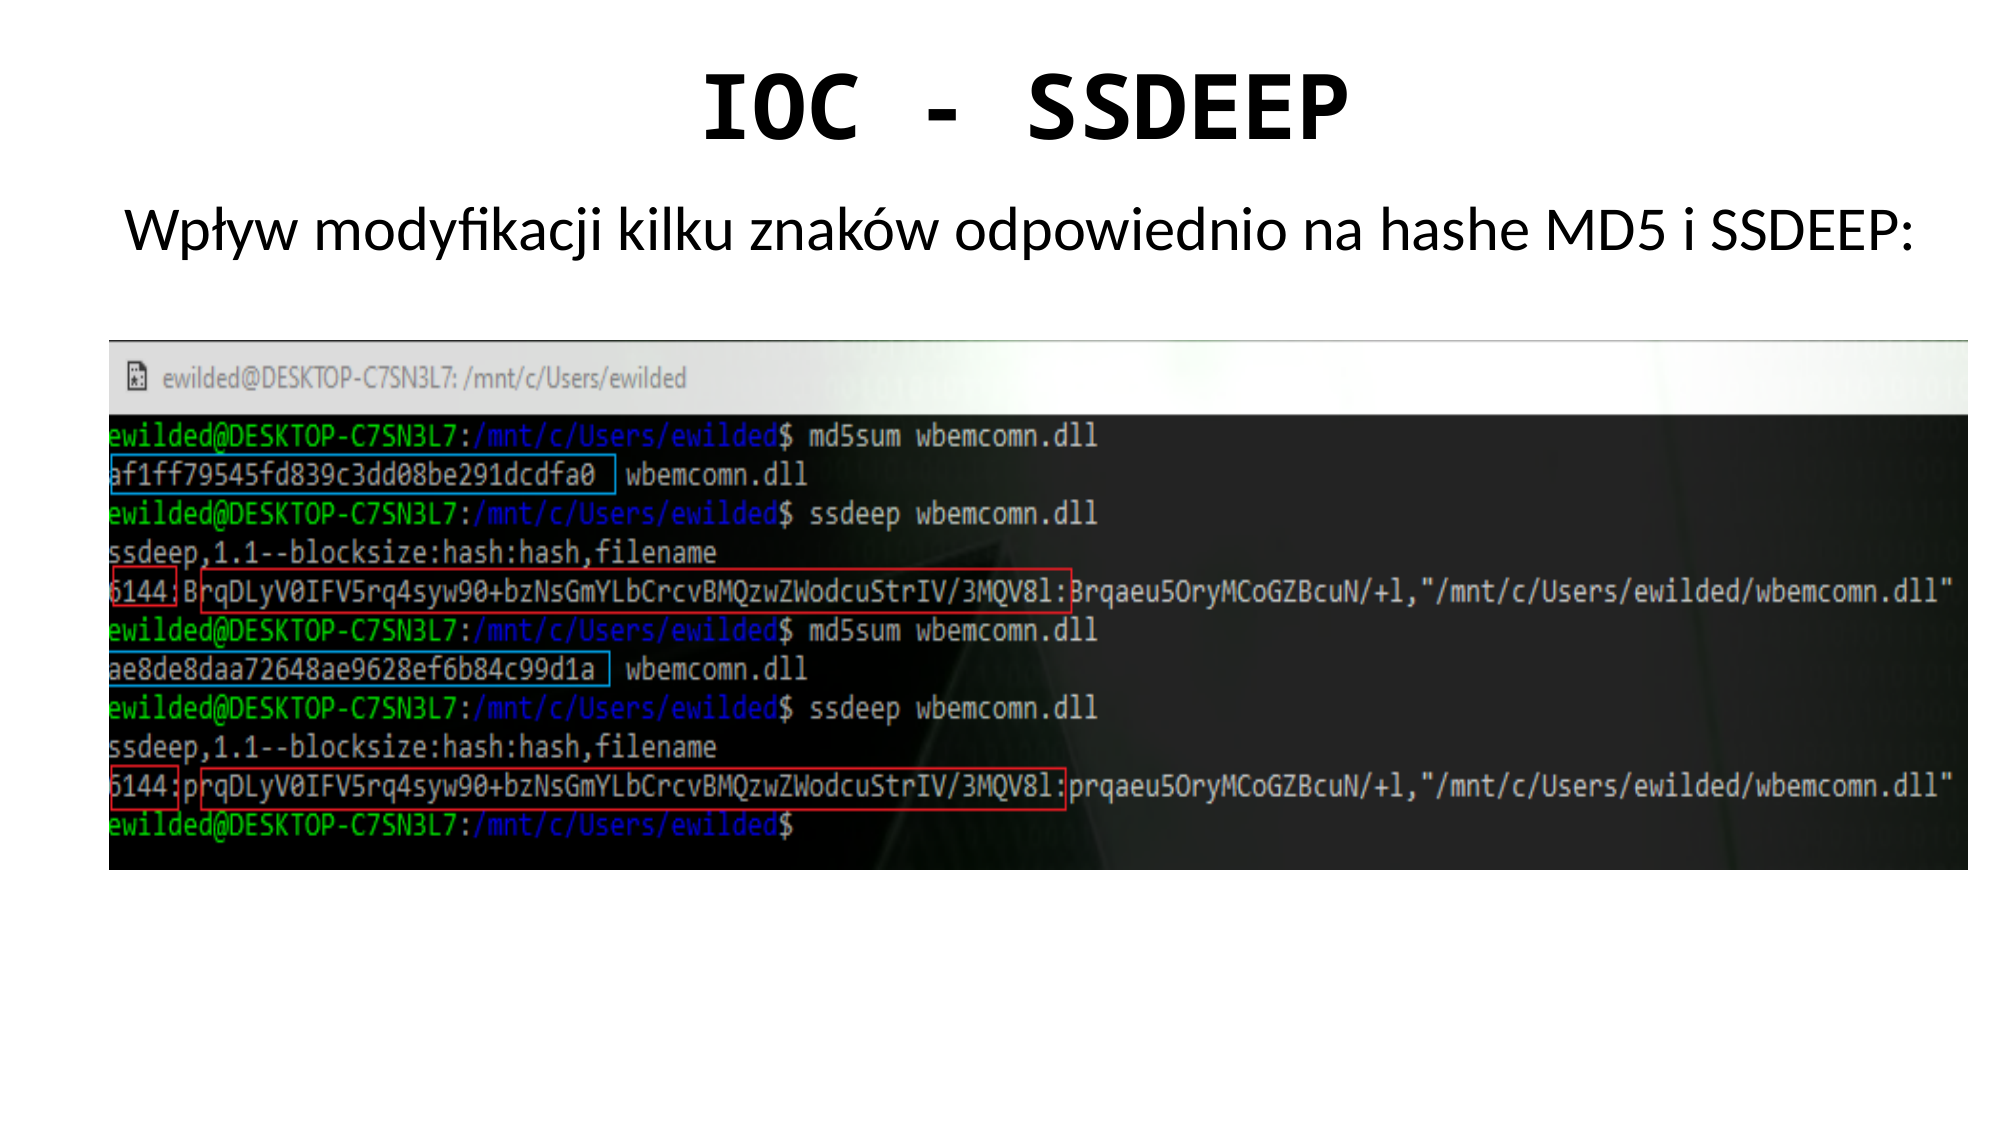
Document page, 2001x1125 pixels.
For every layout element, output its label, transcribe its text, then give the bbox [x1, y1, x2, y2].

picture [113, 458, 613, 491]
picture [109, 340, 1969, 870]
title IOC - SSDEEP [125, 18, 1926, 180]
picture [109, 655, 607, 683]
text_box Wpływ modyfikacji kilku znaków odpowiednio na hashe MD5 i SSDEEP: [109, 180, 2000, 271]
